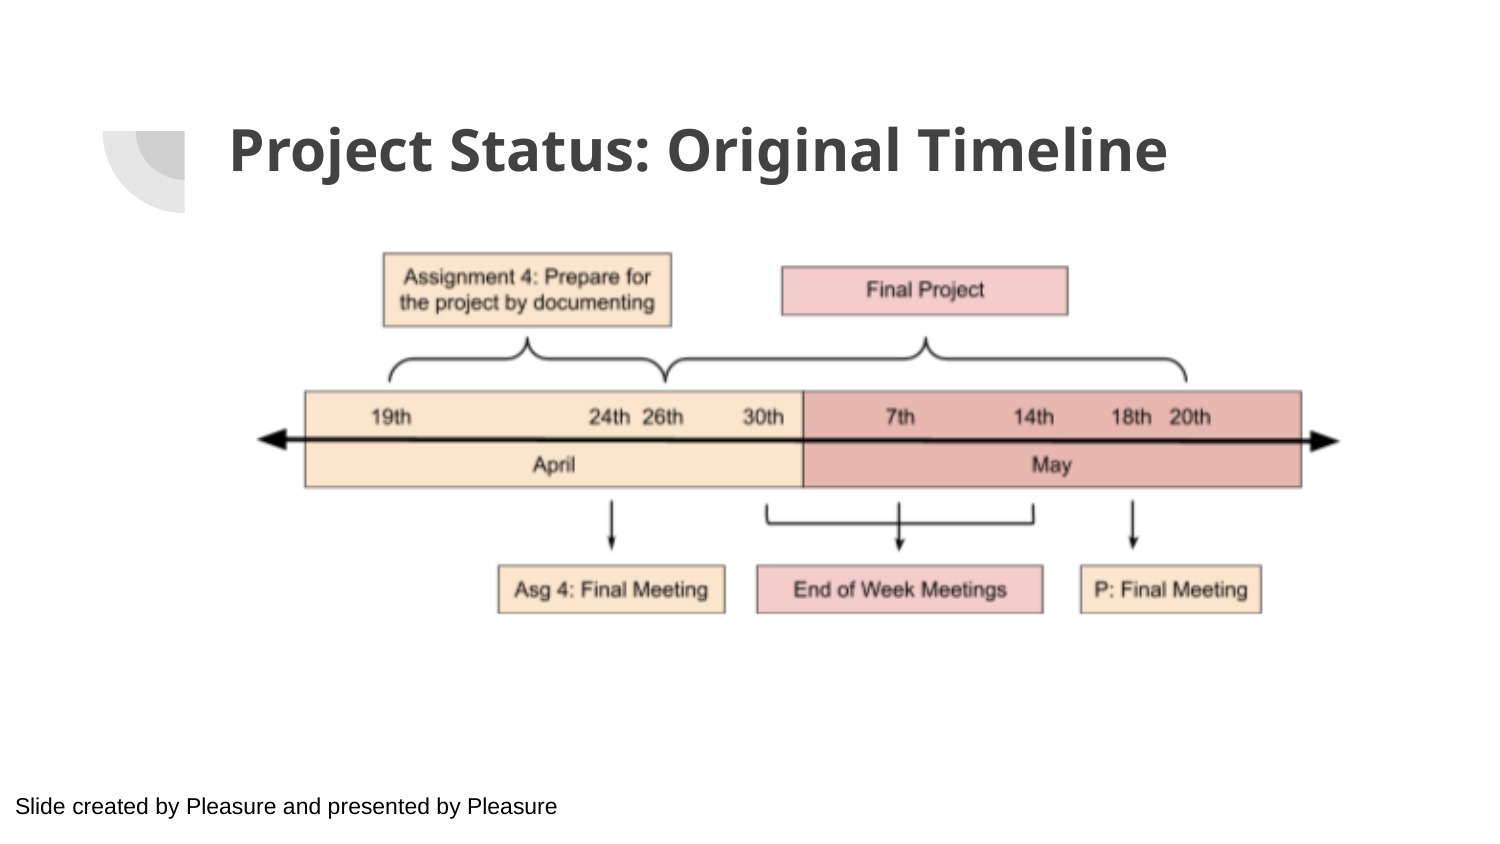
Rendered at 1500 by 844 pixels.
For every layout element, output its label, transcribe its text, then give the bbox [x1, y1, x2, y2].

text_box Slide created by Pleasure and presented by Pleasure [0, 778, 1398, 834]
title Project Status: Original Timeline [213, 98, 1368, 217]
picture [213, 217, 1368, 666]
